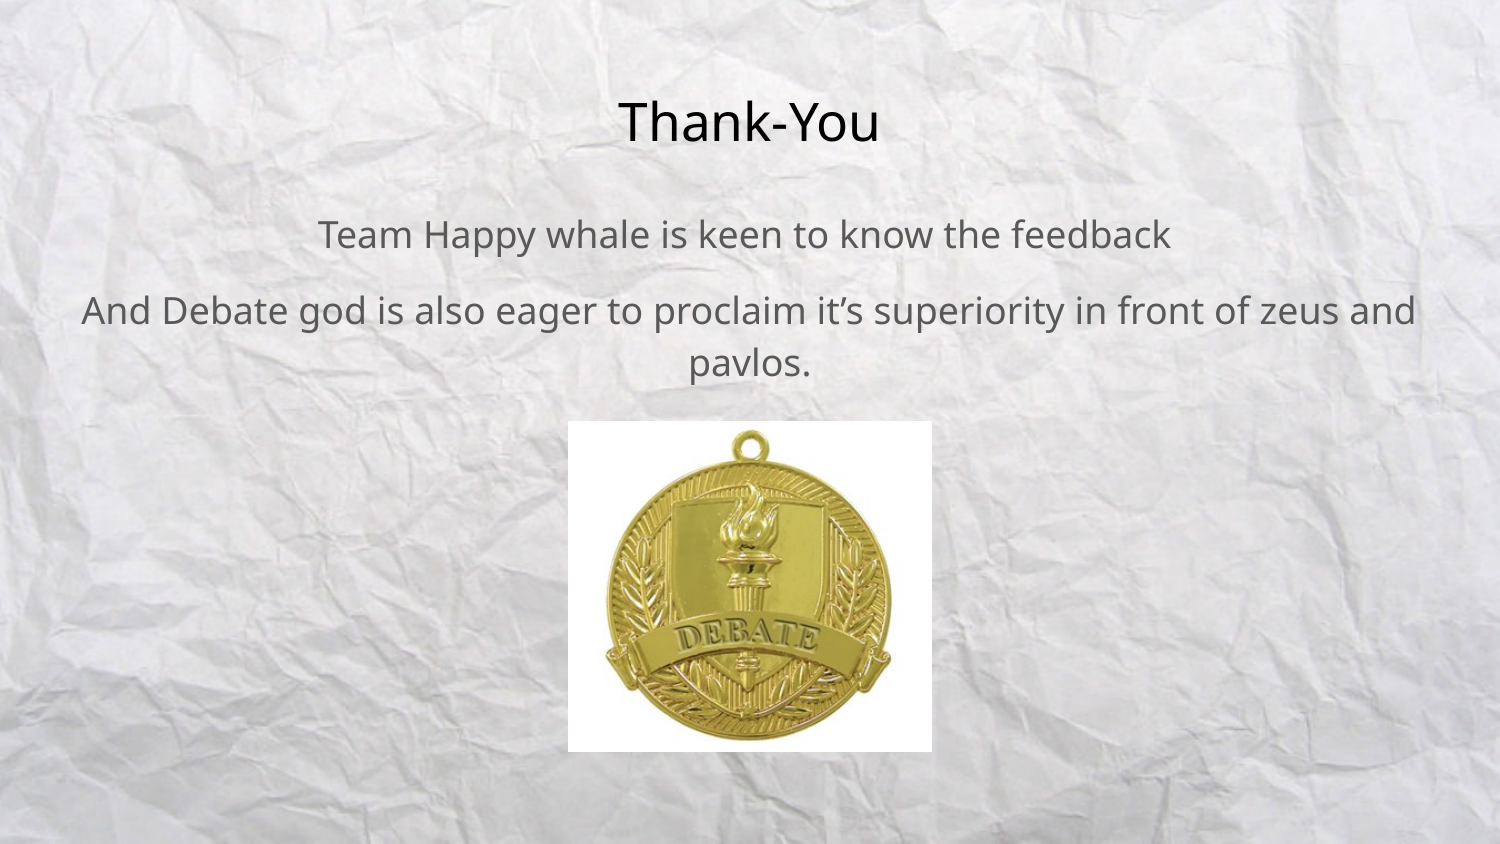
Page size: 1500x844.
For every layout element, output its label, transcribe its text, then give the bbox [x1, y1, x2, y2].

picture [0, 0, 1500, 844]
title Thank-You [51, 72, 1449, 167]
list Team Happy whale is keen to know the feedback And Debate god is also eager to proclaim it’s superiority in front of zeus and pavlos. [51, 189, 1449, 750]
